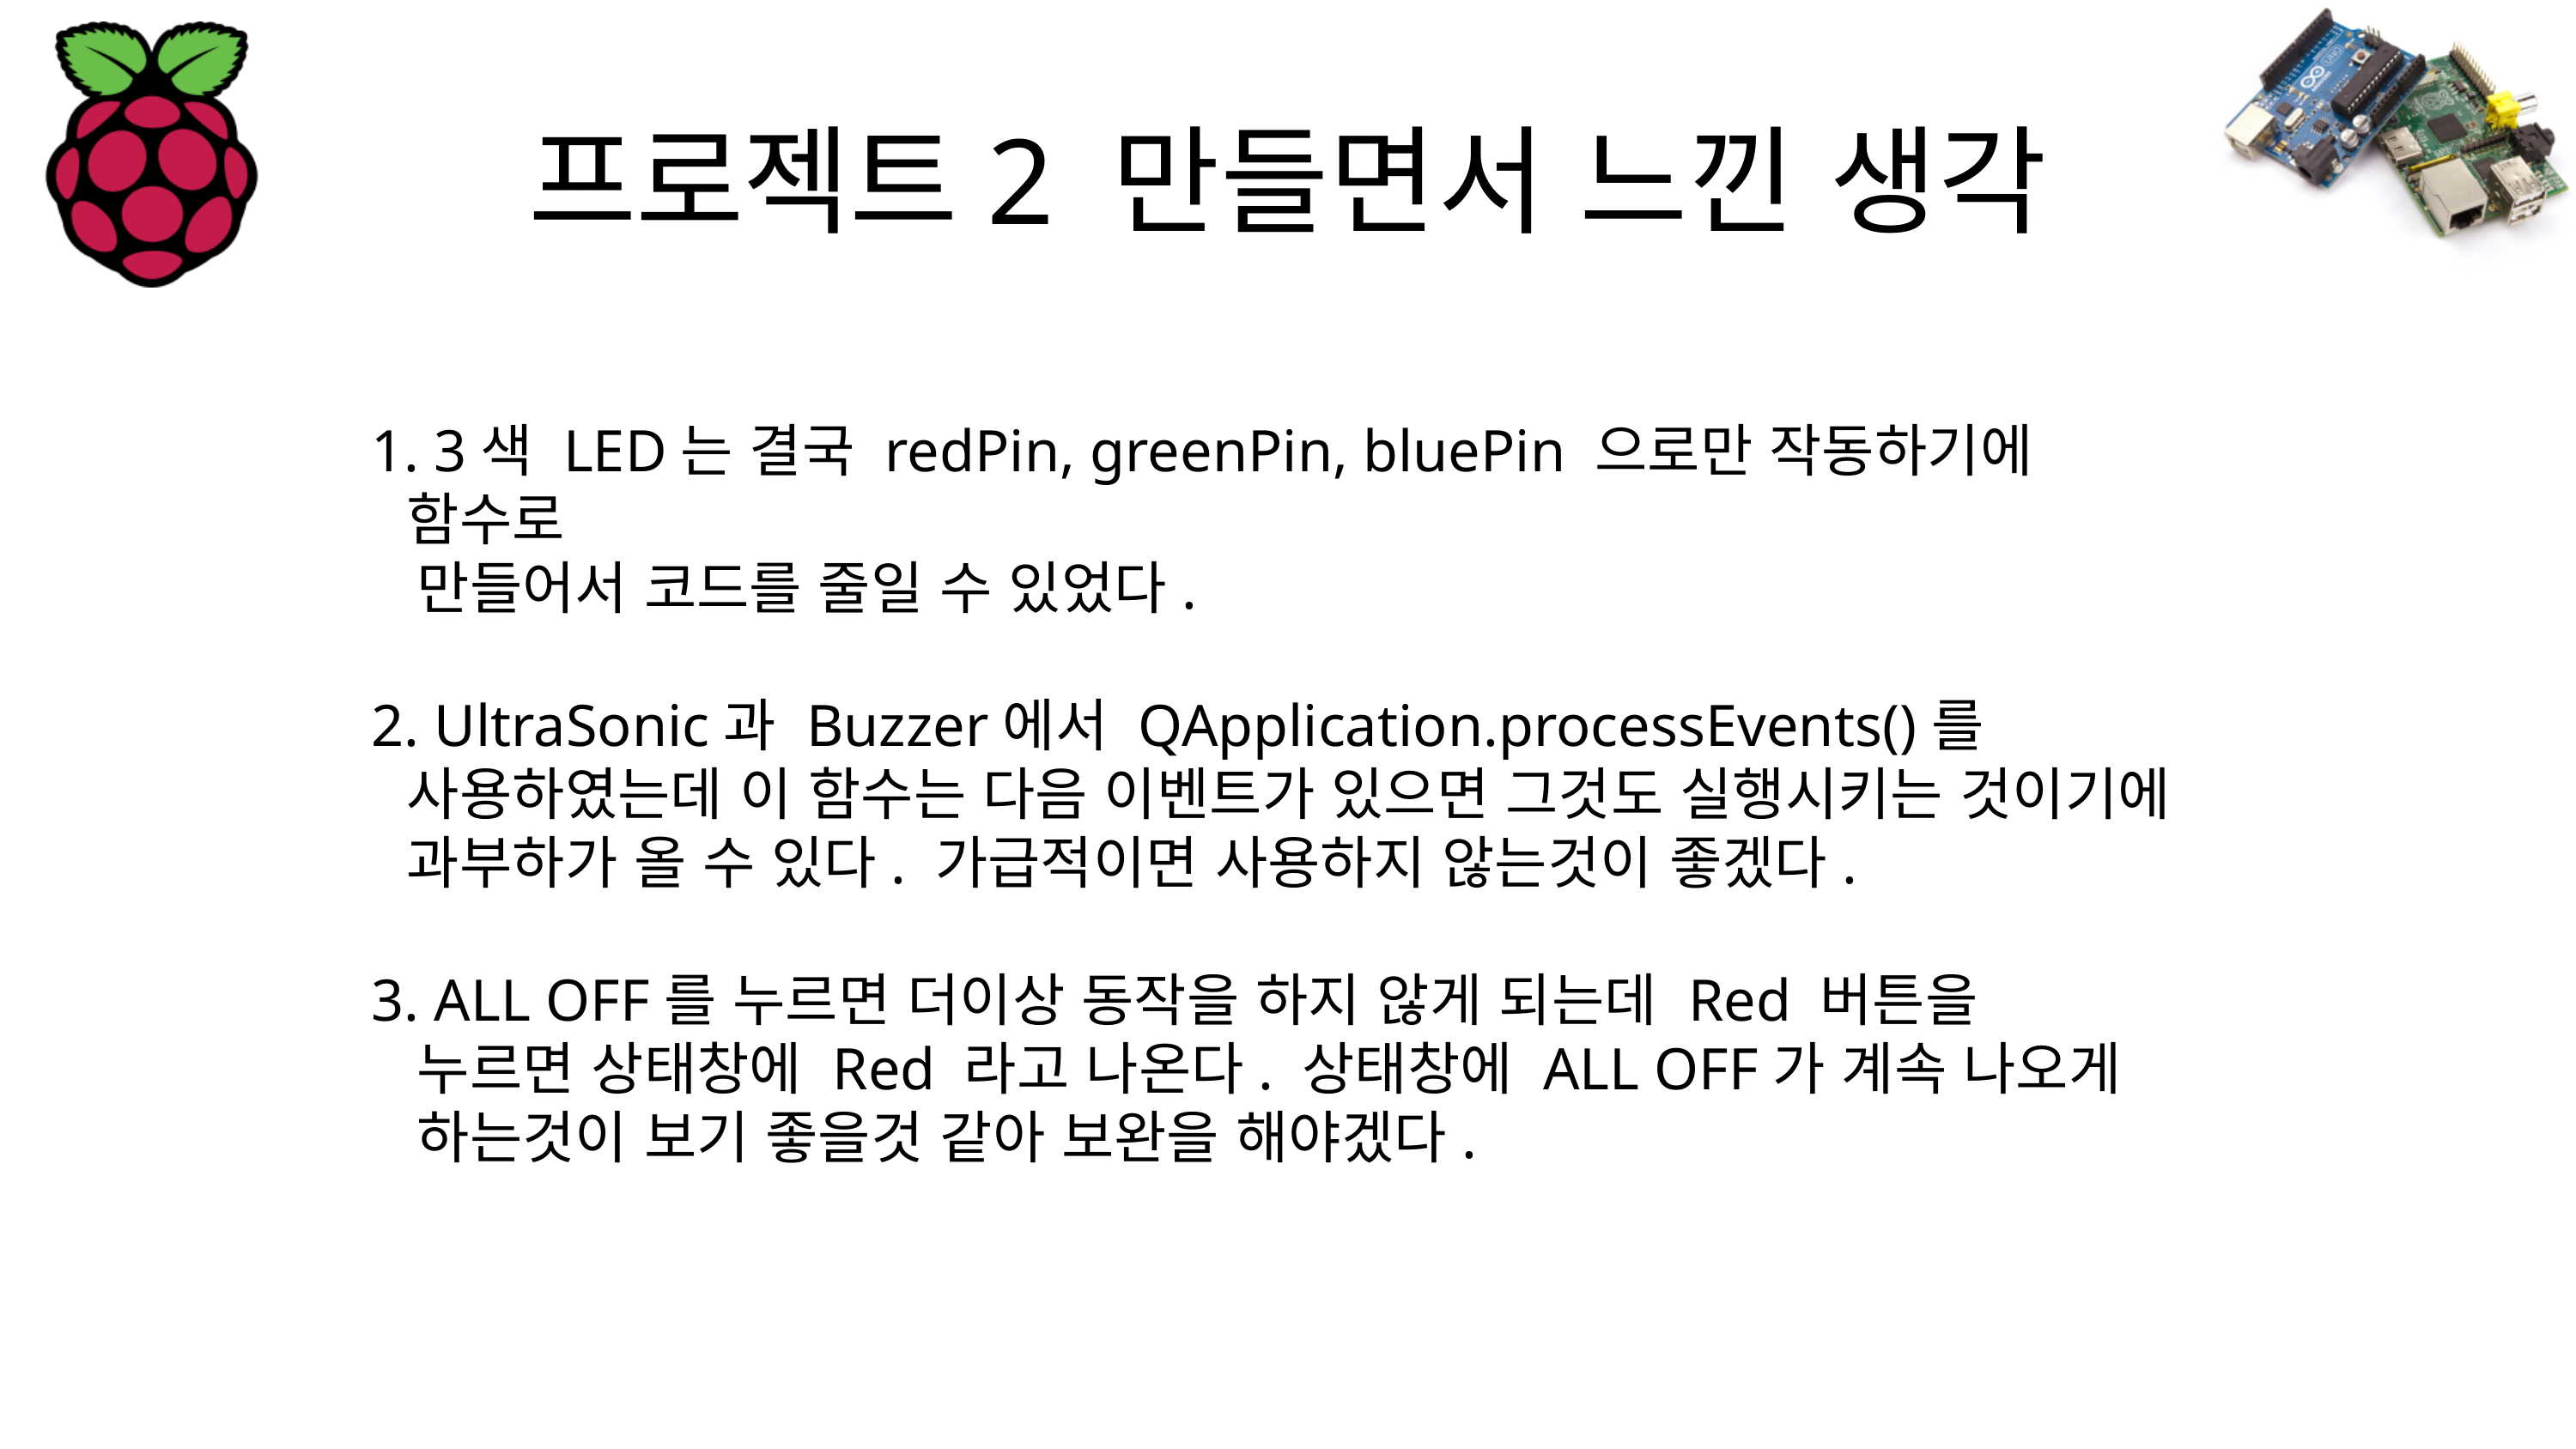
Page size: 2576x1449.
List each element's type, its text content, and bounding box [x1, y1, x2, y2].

text_box 프로젝트2 만들면서 느낀 생각 [446, 100, 2129, 255]
text_box 3색 LED는 결국 redPin, greenPin, bluePin 으로만 작동하기에 함수로 만들어서 코드를 줄일 수 있었다. UltraSonic과 Buzzer에서 QApplication.processEvents()를 사용하였는데 이 함수는 다음 이벤트가 있으면 그것도 실행시키는 것이기에 과부하가 올 수 있다. 가급적이면 사용하지 않는것이 좋겠다. 3. ALL OFF를 누르면 더이상 동작을 하지 않게 되는데 Red 버튼을 누르면 상태창에 Red 라고 나온다. 상태창에 ALL OFF가 계속 나오게 하는것이 보기 좋을것 같아 보완을 해야겠다. [358, 408, 2218, 1353]
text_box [2216, 0, 2576, 288]
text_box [18, 21, 285, 288]
